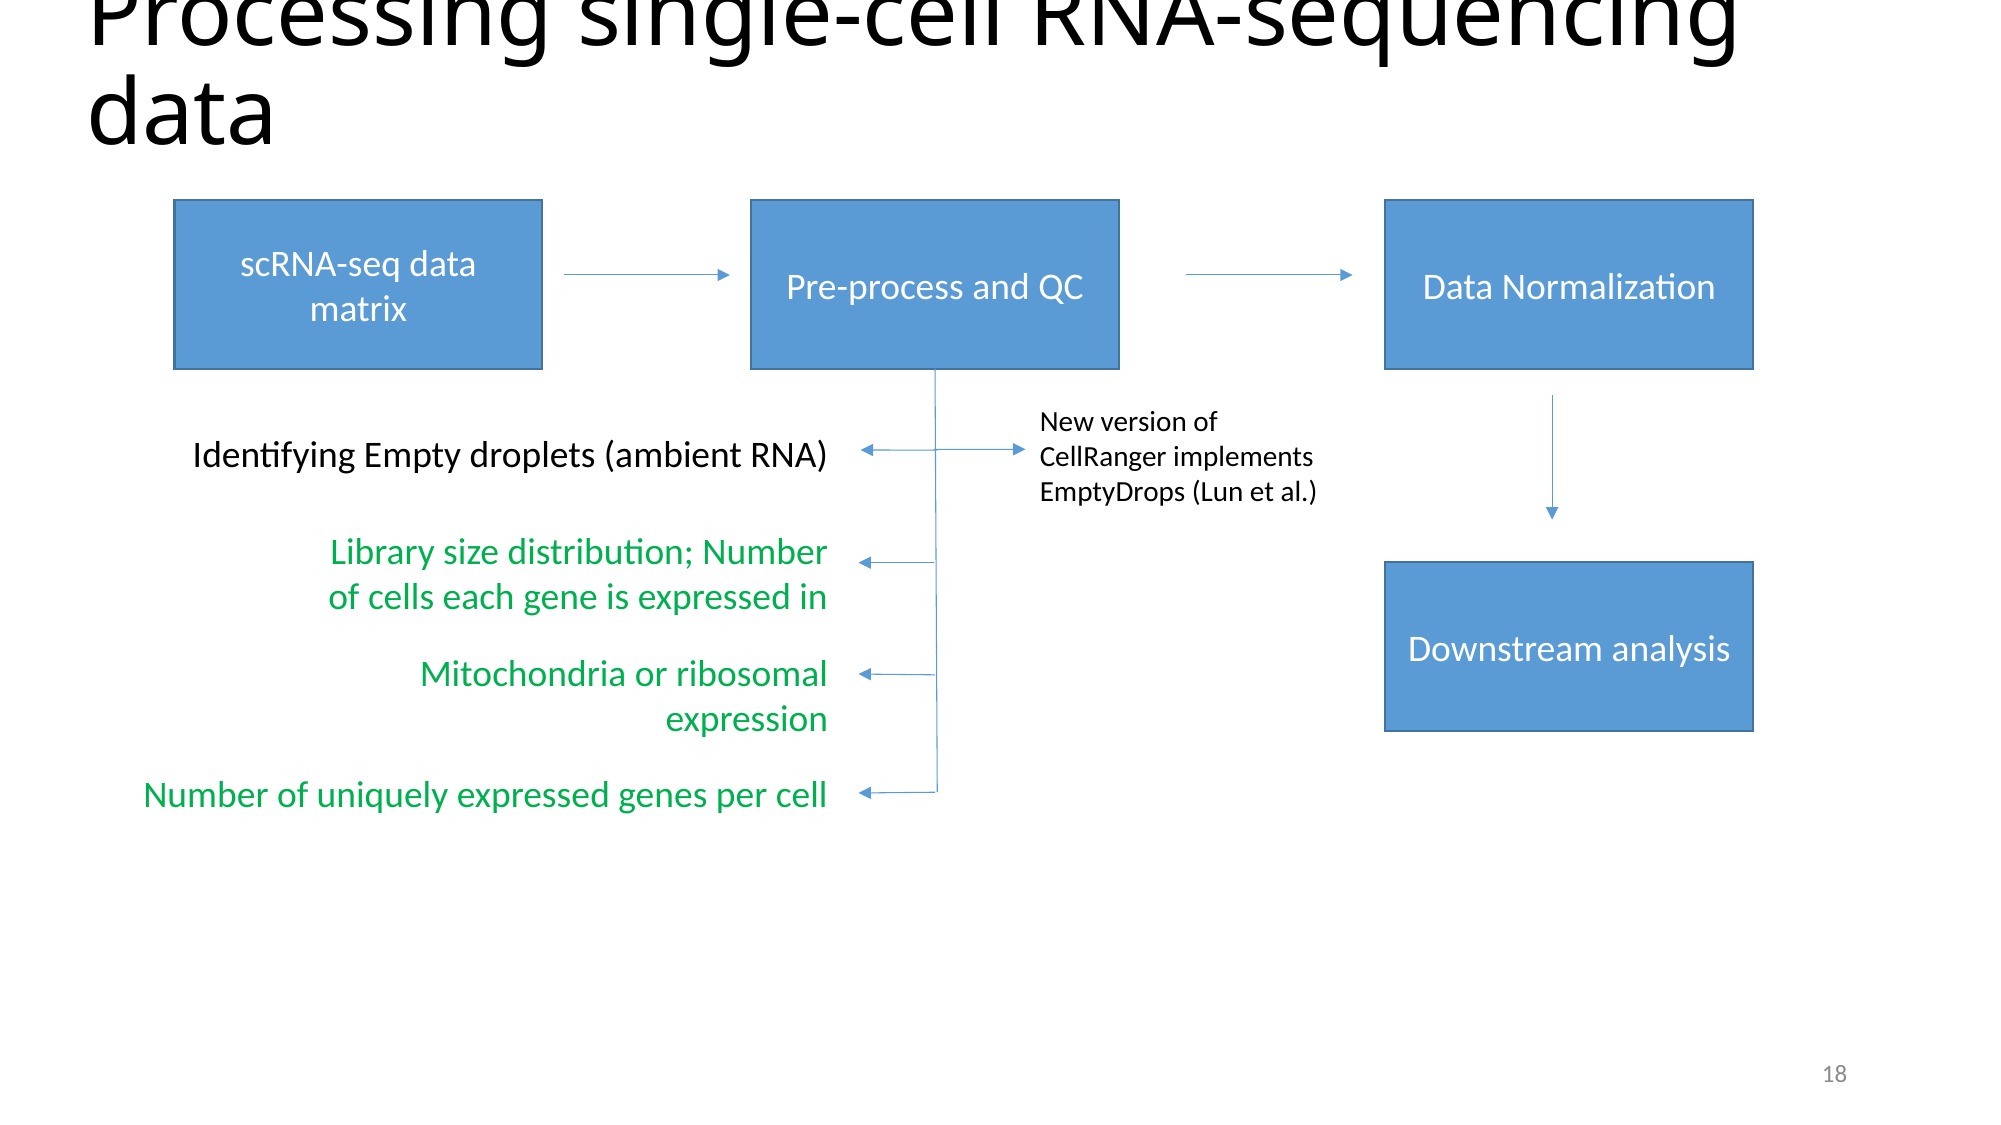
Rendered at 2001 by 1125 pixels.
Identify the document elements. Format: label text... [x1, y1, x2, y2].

text_box Library size distribution; Number of cells each gene is expressed in [278, 519, 844, 625]
text_box scRNA-seq data matrix [173, 199, 543, 370]
text_box Pre-process and QC [750, 199, 1120, 370]
title Processing single-cell RNA-sequencing data [71, 0, 1797, 174]
text_box Data Normalization [1384, 199, 1754, 370]
text_box New version of CellRanger implements EmptyDrops (Lun et al.) [1024, 394, 1353, 515]
text_box Identifying Empty droplets (ambient RNA) [174, 422, 844, 482]
text_box Downstream analysis [1384, 561, 1754, 732]
text_box Number of uniquely expressed genes per cell [99, 762, 844, 823]
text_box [934, 368, 938, 449]
text_box Mitochondria or ribosomal expression [278, 641, 844, 746]
slide_number 18 [1412, 1042, 1863, 1103]
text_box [934, 450, 938, 793]
